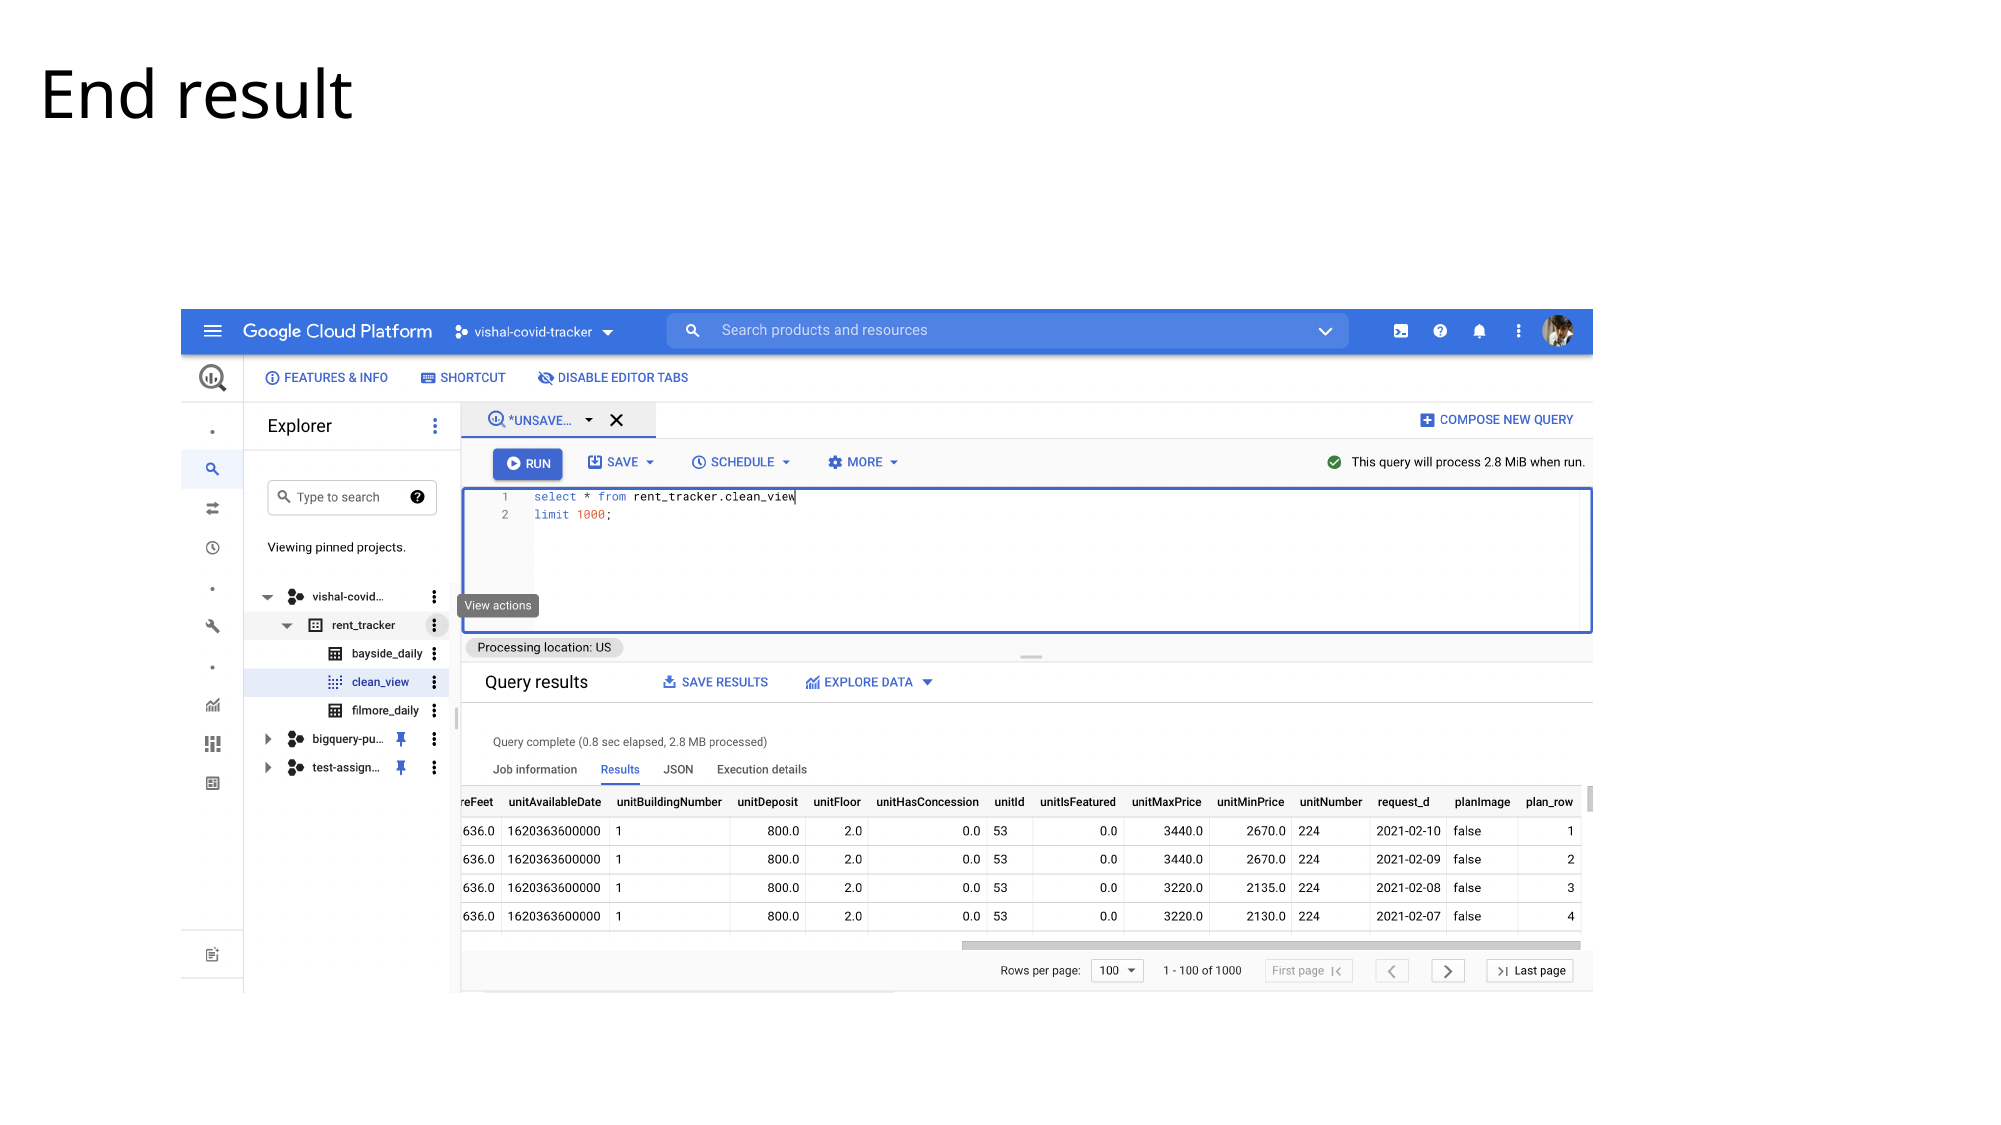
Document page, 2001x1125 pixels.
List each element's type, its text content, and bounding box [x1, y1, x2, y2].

picture [181, 309, 1593, 993]
title End result [24, 34, 1750, 160]
